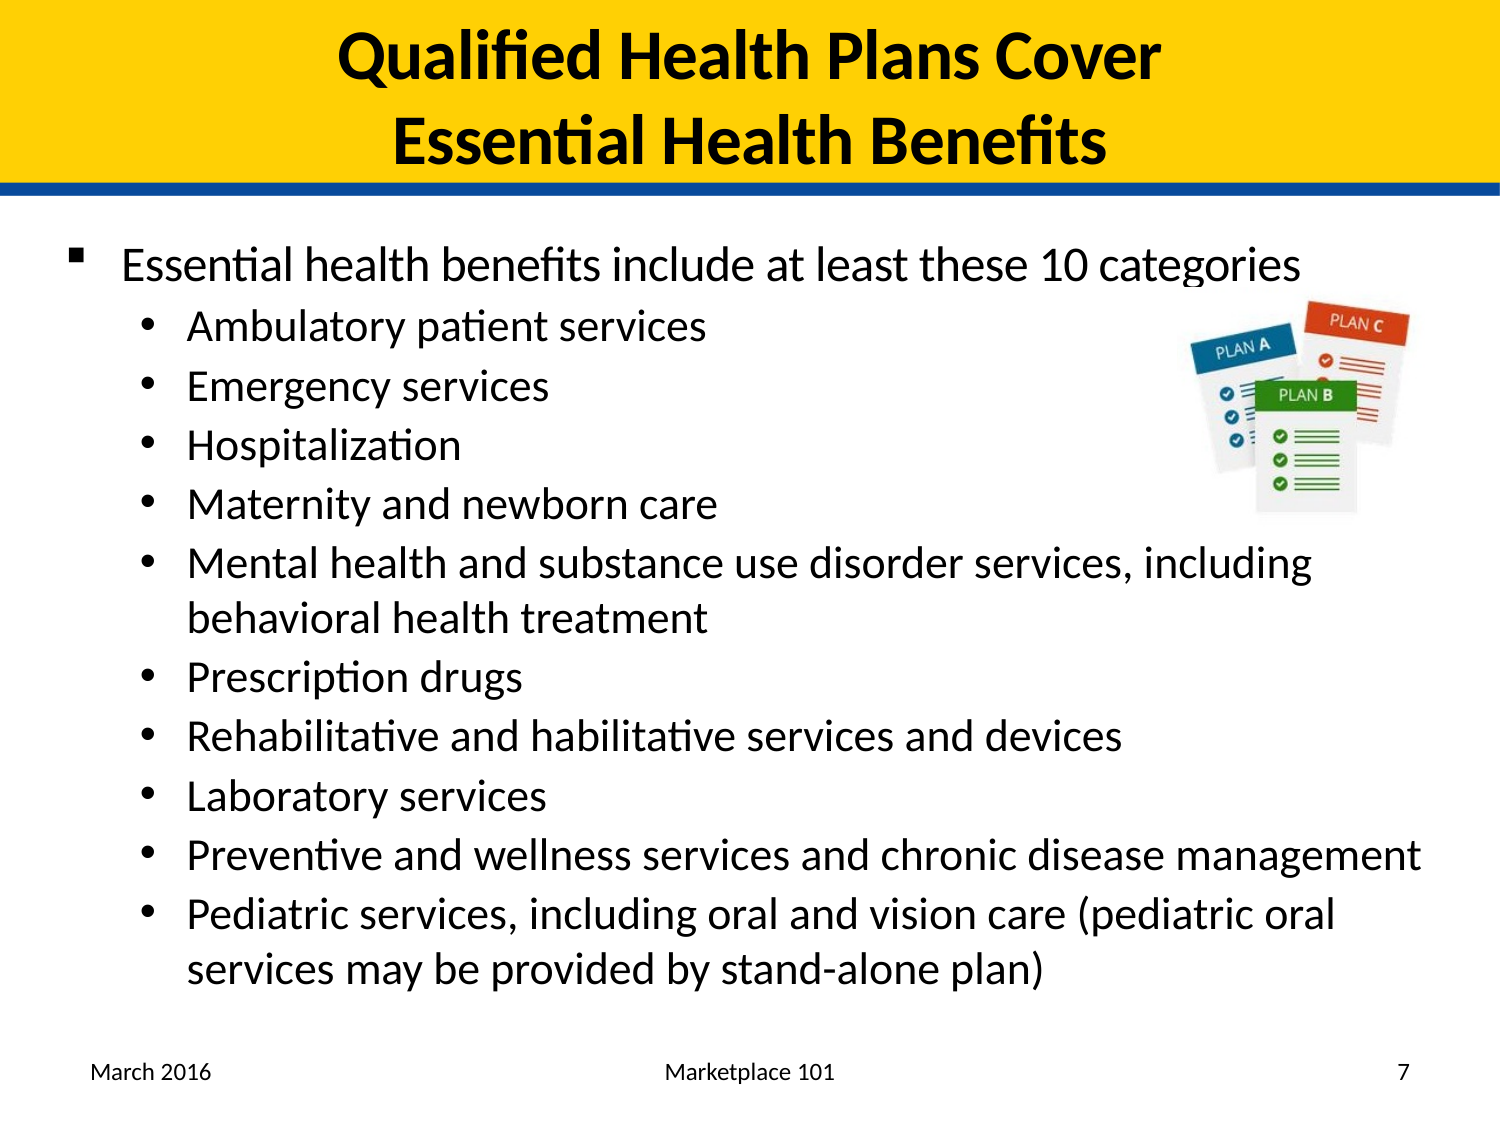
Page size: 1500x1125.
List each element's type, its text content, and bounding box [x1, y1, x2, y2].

text_box Essential health benefits include at least these 10 categories Ambulatory patient services Emergency services Hospitalization Maternity and newborn care Mental health and substance use disorder services, including behavioral health treatment Prescription drugs Rehabilitative and habilitative services and devices Laboratory services Preventive and wellness services and chronic disease management Pediatric services, including oral and vision care (pediatric oral services may be provided by stand-alone plan) [49, 224, 1463, 1001]
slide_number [75, 1040, 425, 1100]
title Qualified Health Plans Cover Essential Health Benefits [0, 0, 1500, 188]
slide_number 7 [1074, 1040, 1425, 1100]
footer Marketplace 101 [425, 1040, 1074, 1100]
picture [1176, 287, 1425, 531]
